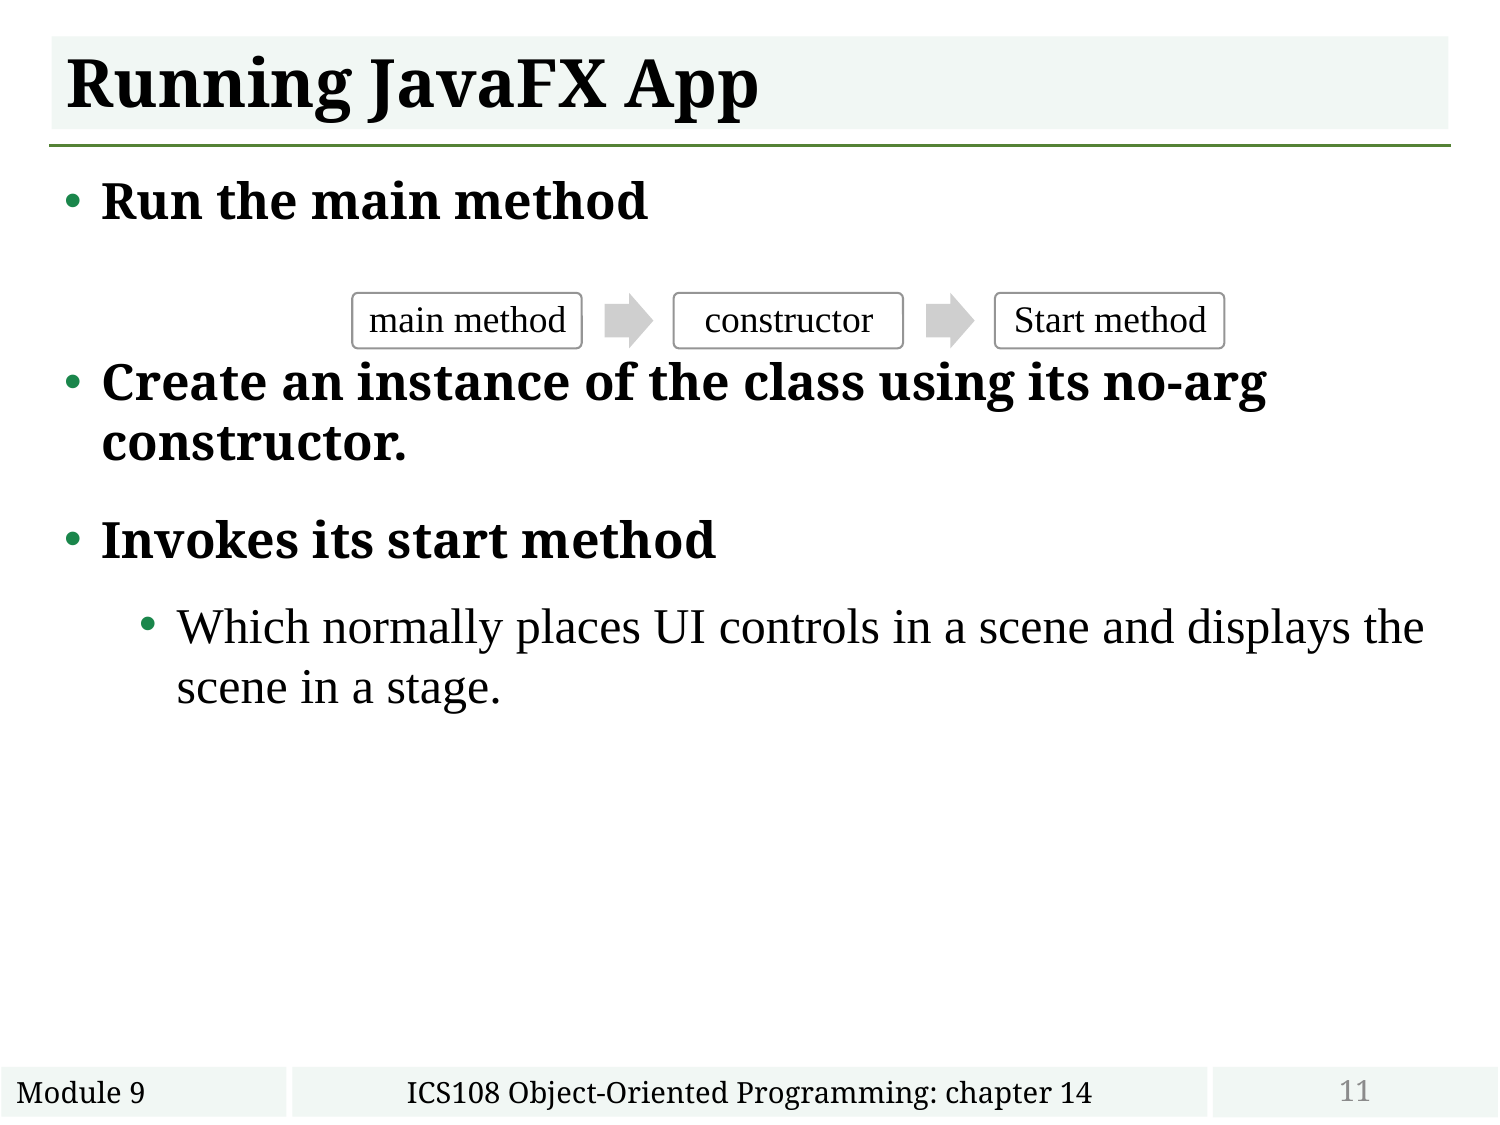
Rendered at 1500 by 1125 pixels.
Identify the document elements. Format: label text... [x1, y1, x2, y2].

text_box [351, 292, 1226, 349]
slide_number 11 [1212, 1066, 1498, 1118]
title Running JavaFX App [51, 36, 1449, 130]
list Run the main method Create an instance of the class using its no-arg constructor. Invokes its start method Which normally places UI controls in a scene and displays the scene in a stage. [49, 162, 1451, 1060]
